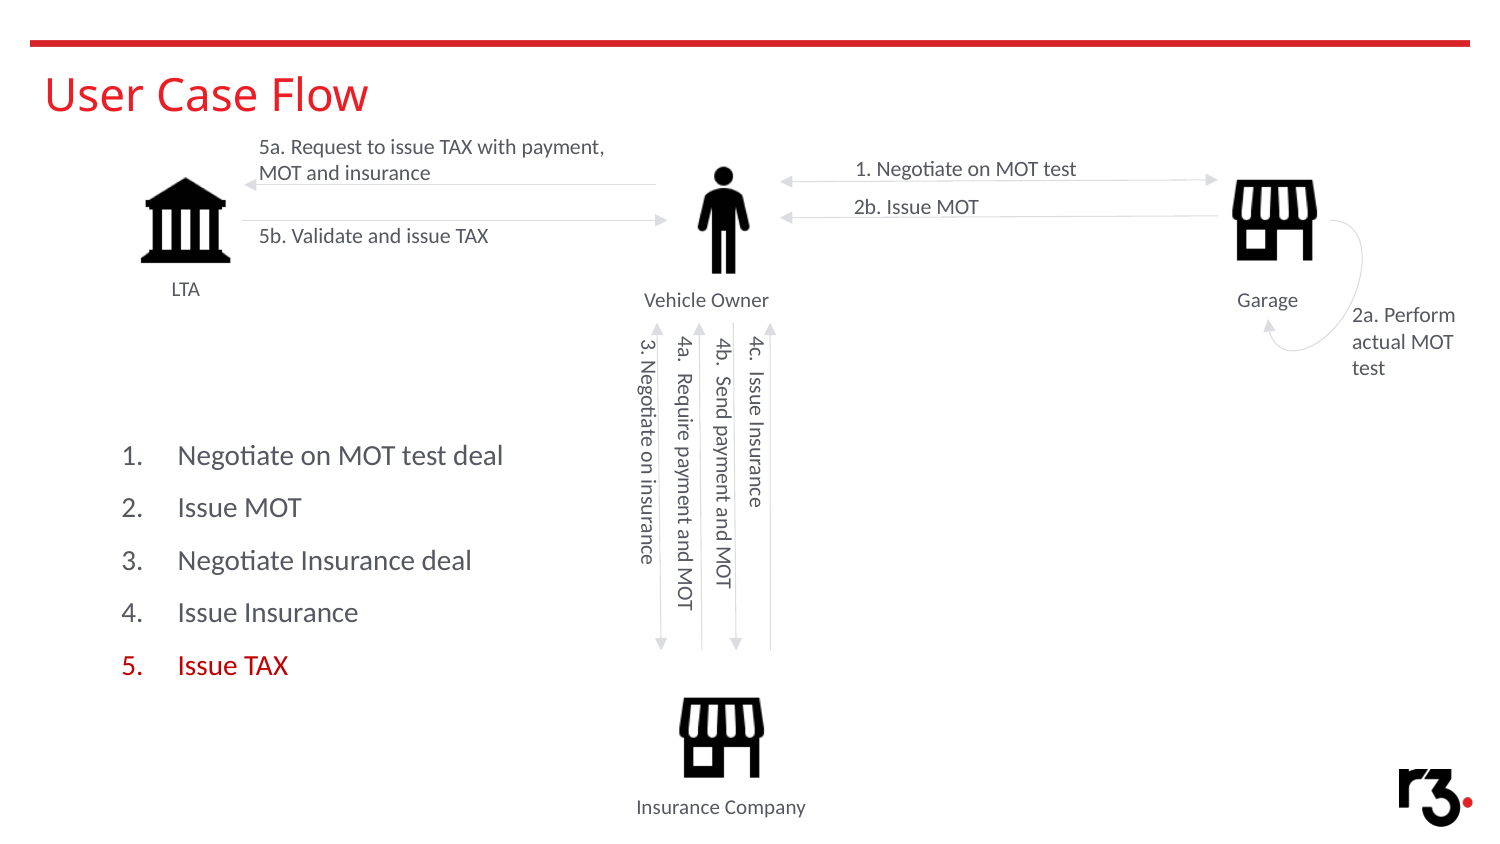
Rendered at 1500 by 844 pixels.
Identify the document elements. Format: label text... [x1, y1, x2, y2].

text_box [1267, 220, 1476, 389]
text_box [779, 147, 1218, 185]
picture [1399, 769, 1473, 827]
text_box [129, 164, 242, 309]
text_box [620, 681, 823, 827]
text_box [613, 322, 665, 651]
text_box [241, 125, 668, 256]
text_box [704, 319, 779, 651]
title User Case Flow [28, 57, 1469, 202]
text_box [1217, 163, 1331, 320]
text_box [779, 185, 1218, 227]
text_box Negotiate on MOT test deal Issue MOT Negotiate Insurance deal Issue Insurance Issue TAX [106, 411, 775, 739]
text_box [628, 163, 786, 320]
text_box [665, 318, 708, 651]
